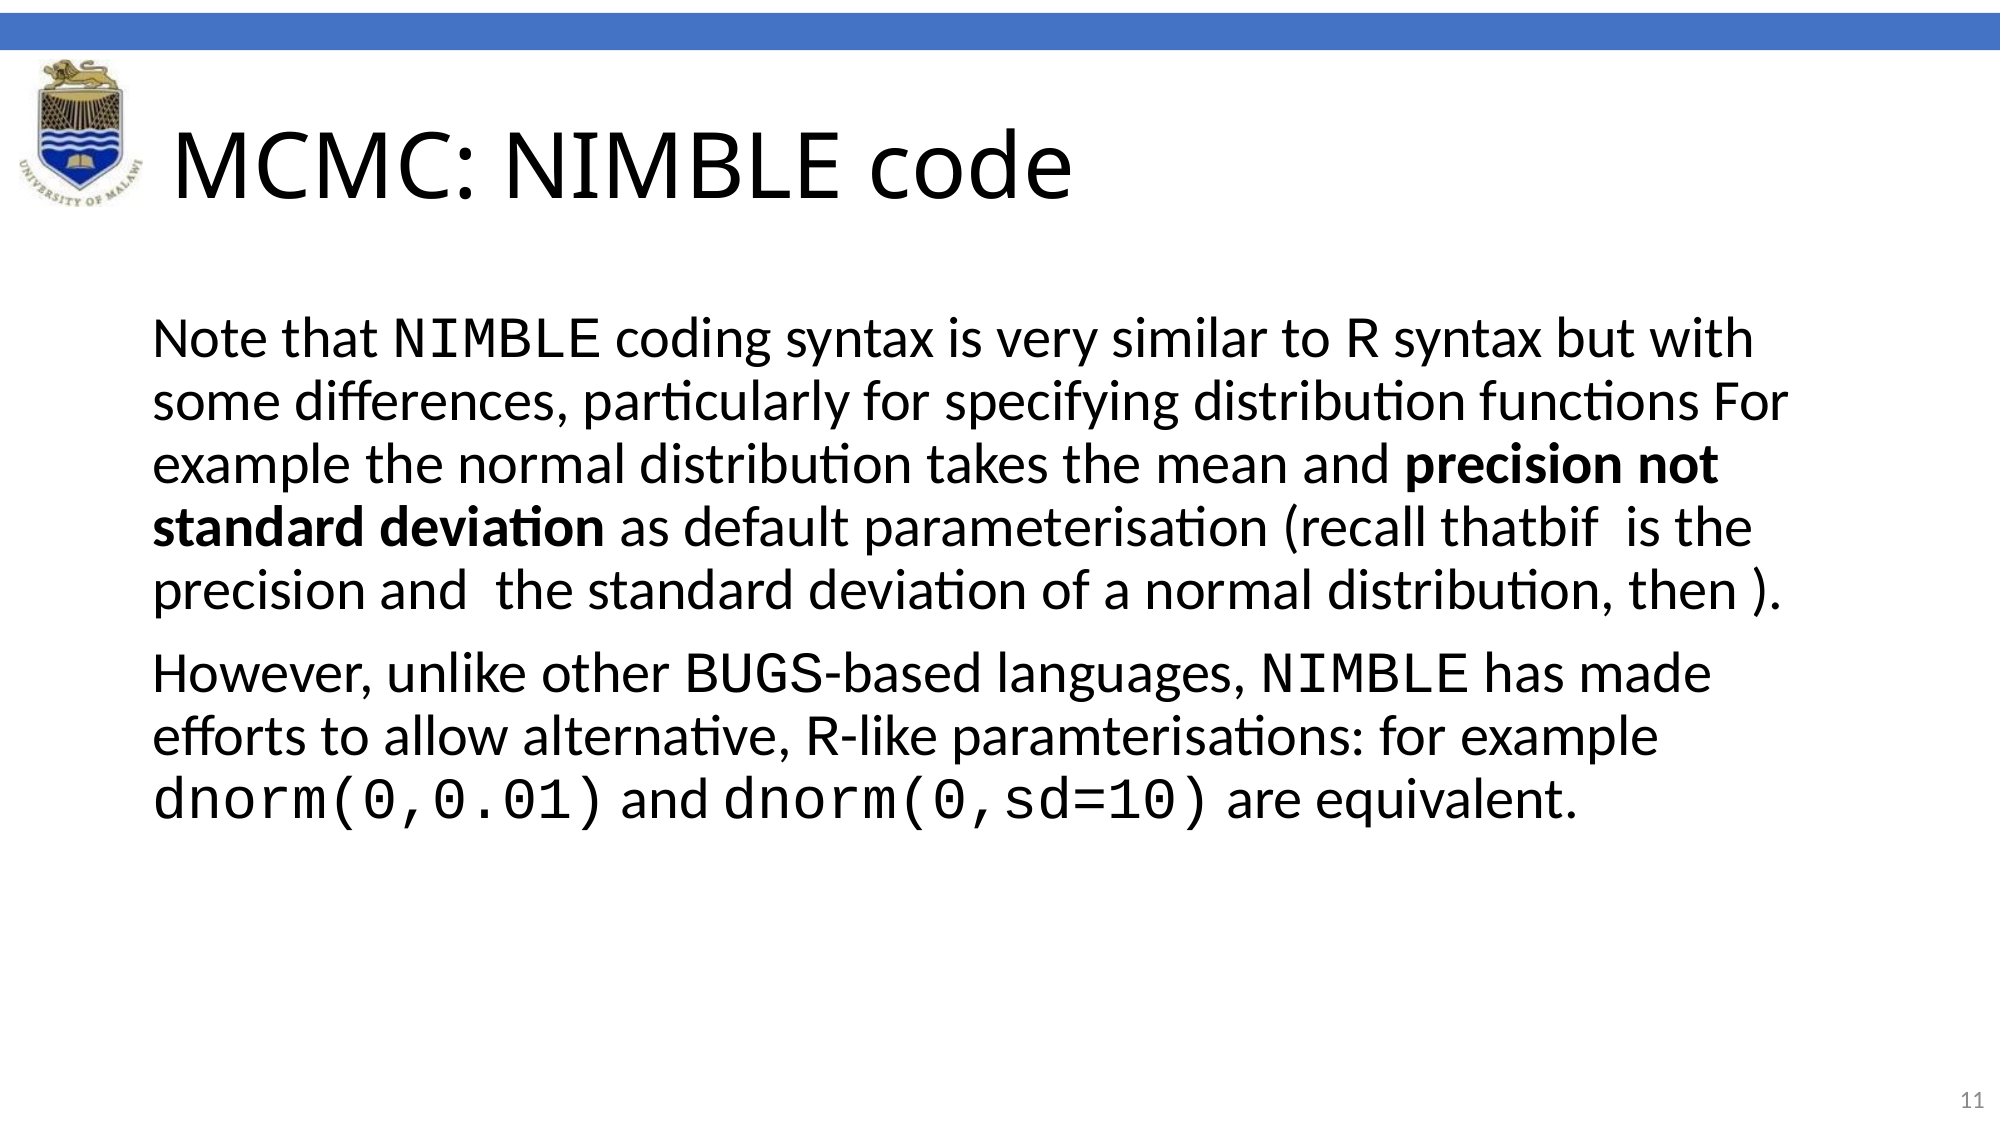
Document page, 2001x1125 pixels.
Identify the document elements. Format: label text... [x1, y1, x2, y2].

list Note that NIMBLE coding syntax is very similar to R syntax but with some differences, particularly for specifying distribution functions For example the normal distribution takes the mean and precision not standard deviation as default parameterisation (recall thatbif is the precision and the standard deviation of a normal distribution, then ). However, unlike other BUGS-based languages, NIMBLE has made efforts to allow alternative, R-like paramterisations: for example dnorm(0,0.01) and dnorm(0,sd=10) are equivalent. [137, 299, 1863, 1066]
picture [19, 59, 143, 207]
slide_number 11 [1550, 1073, 2000, 1125]
title MCMC: NIMBLE code [155, 59, 1851, 278]
